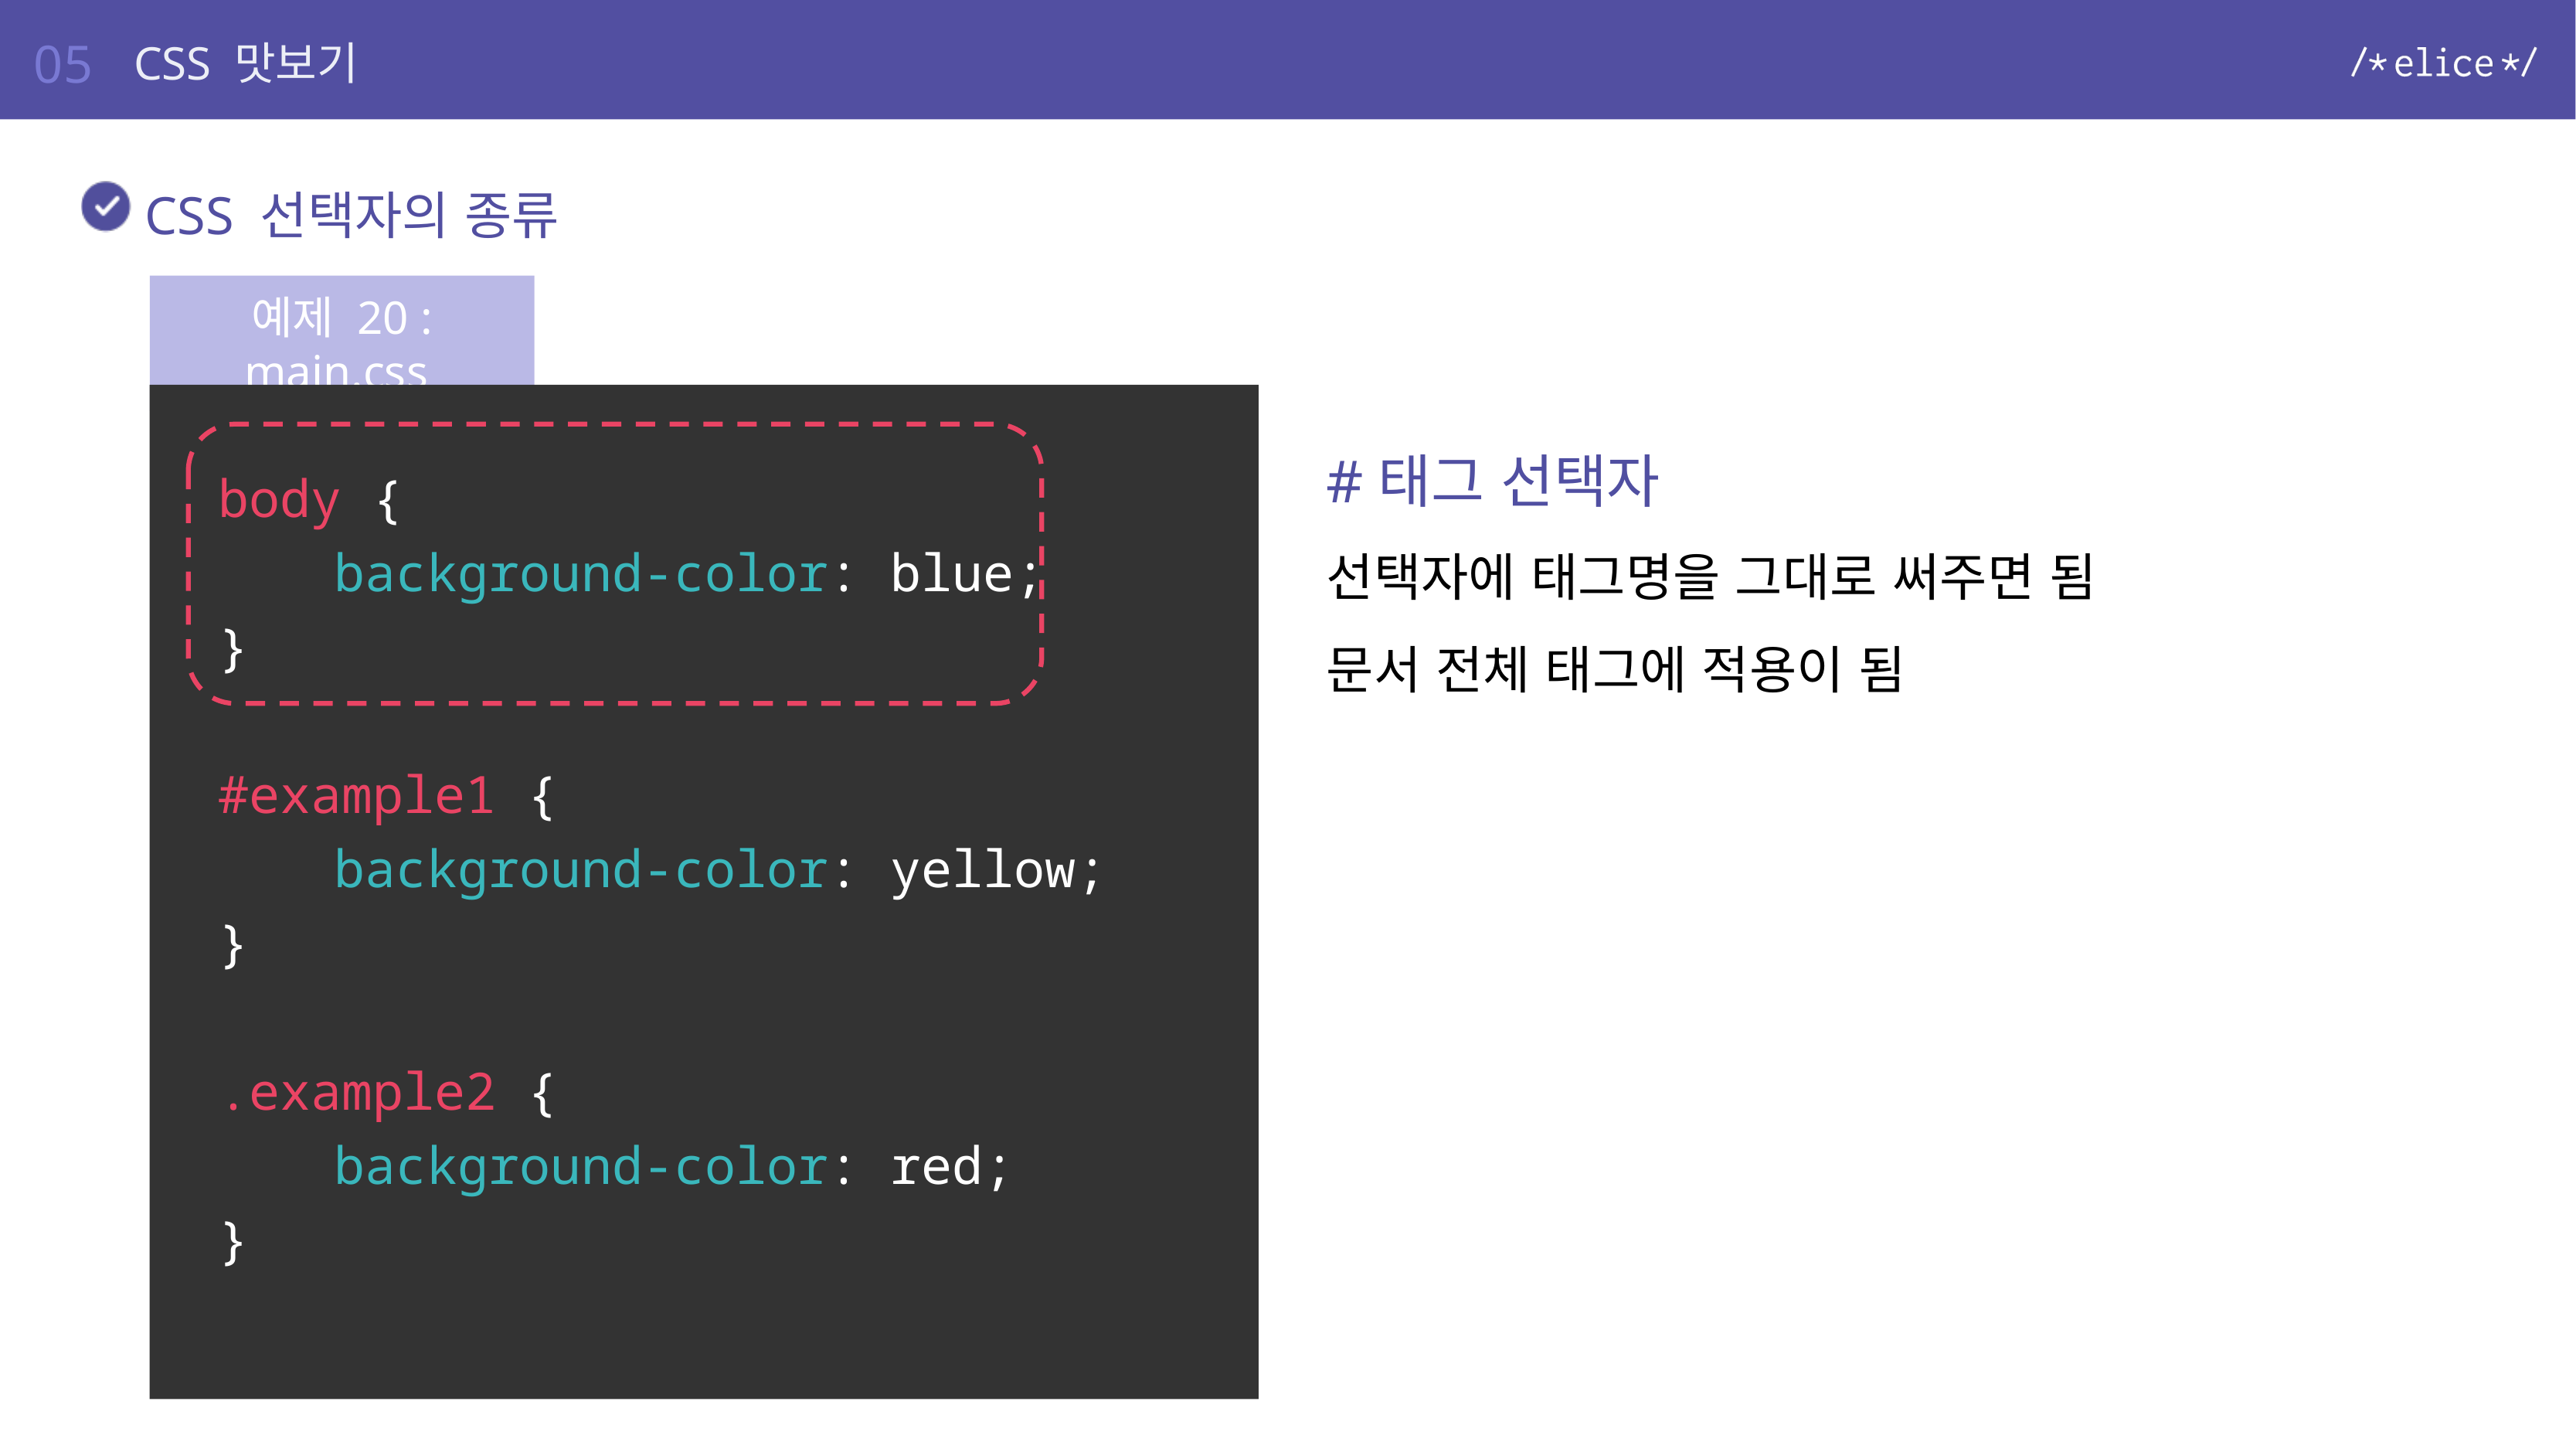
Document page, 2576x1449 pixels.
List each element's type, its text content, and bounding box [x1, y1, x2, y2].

picture [2347, 32, 2542, 91]
text_box 예제 20 : main.css [149, 275, 535, 384]
list CSS 맛보기 [134, 17, 2311, 107]
text_box body { background-color: blue; } #example1 { background-color: yellow; } .example2 { background-color: red; } [149, 384, 1259, 1400]
list CSS 선택자의 종류 [134, 154, 2443, 243]
list 05 [33, 17, 134, 107]
picture [81, 180, 133, 233]
text_box [188, 423, 1042, 704]
text_box #태그 선택자 선택자에 태그명을 그대로 써주면 됨 문서 전체 태그에 적용이 됨 [1314, 403, 2442, 728]
